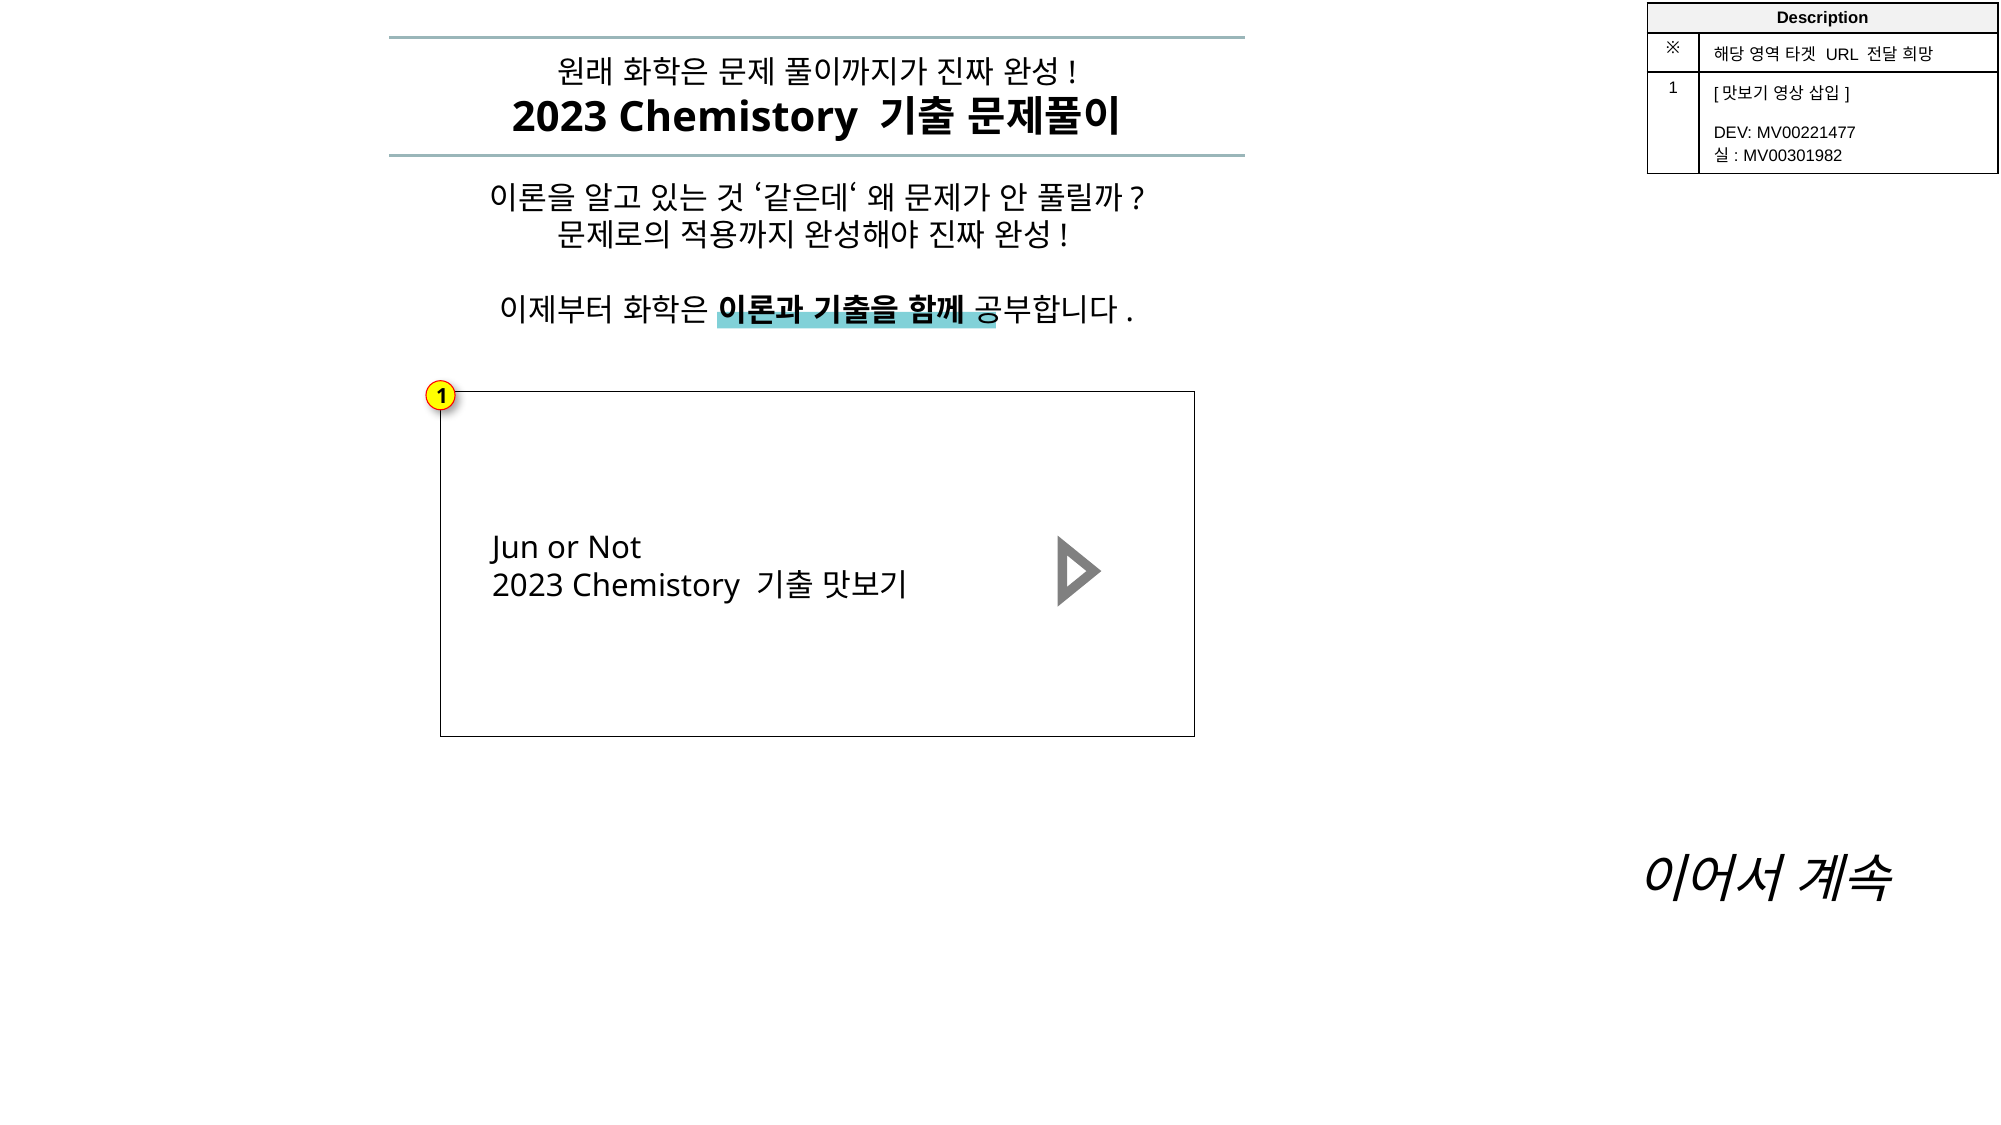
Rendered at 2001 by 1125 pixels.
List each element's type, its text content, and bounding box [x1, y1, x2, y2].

text_box 이어서 계속 [1530, 837, 1997, 916]
table_cell 1 [1648, 73, 1698, 173]
text_box 이론을 알고 있는 것 ‘같은데‘ 왜 문제가 안 풀릴까? 문제로의 적용까지 완성해야 진짜 완성! 이제부터 화학은 이론과 기출을 함께 공부합니다. [419, 170, 1214, 336]
text_box Jun or Not 2023 Chemistory 기출 맛보기 [477, 520, 1159, 610]
text_box 1 [424, 379, 457, 411]
table_header Description [1648, 4, 1997, 32]
text_box [439, 390, 1196, 738]
table_cell ※ [1648, 34, 1698, 71]
table_cell 해당 영역 타겟 URL 전달 희망 [1700, 34, 1997, 71]
text_box 원래 화학은 문제 풀이까지가 진짜 완성! 2023 Chemistory 기출 문제풀이 [470, 44, 1164, 147]
table_cell [맛보기 영상 삽입] DEV: MV00221477 실: MV00301982 [1700, 73, 1997, 173]
text_box [1061, 543, 1096, 599]
